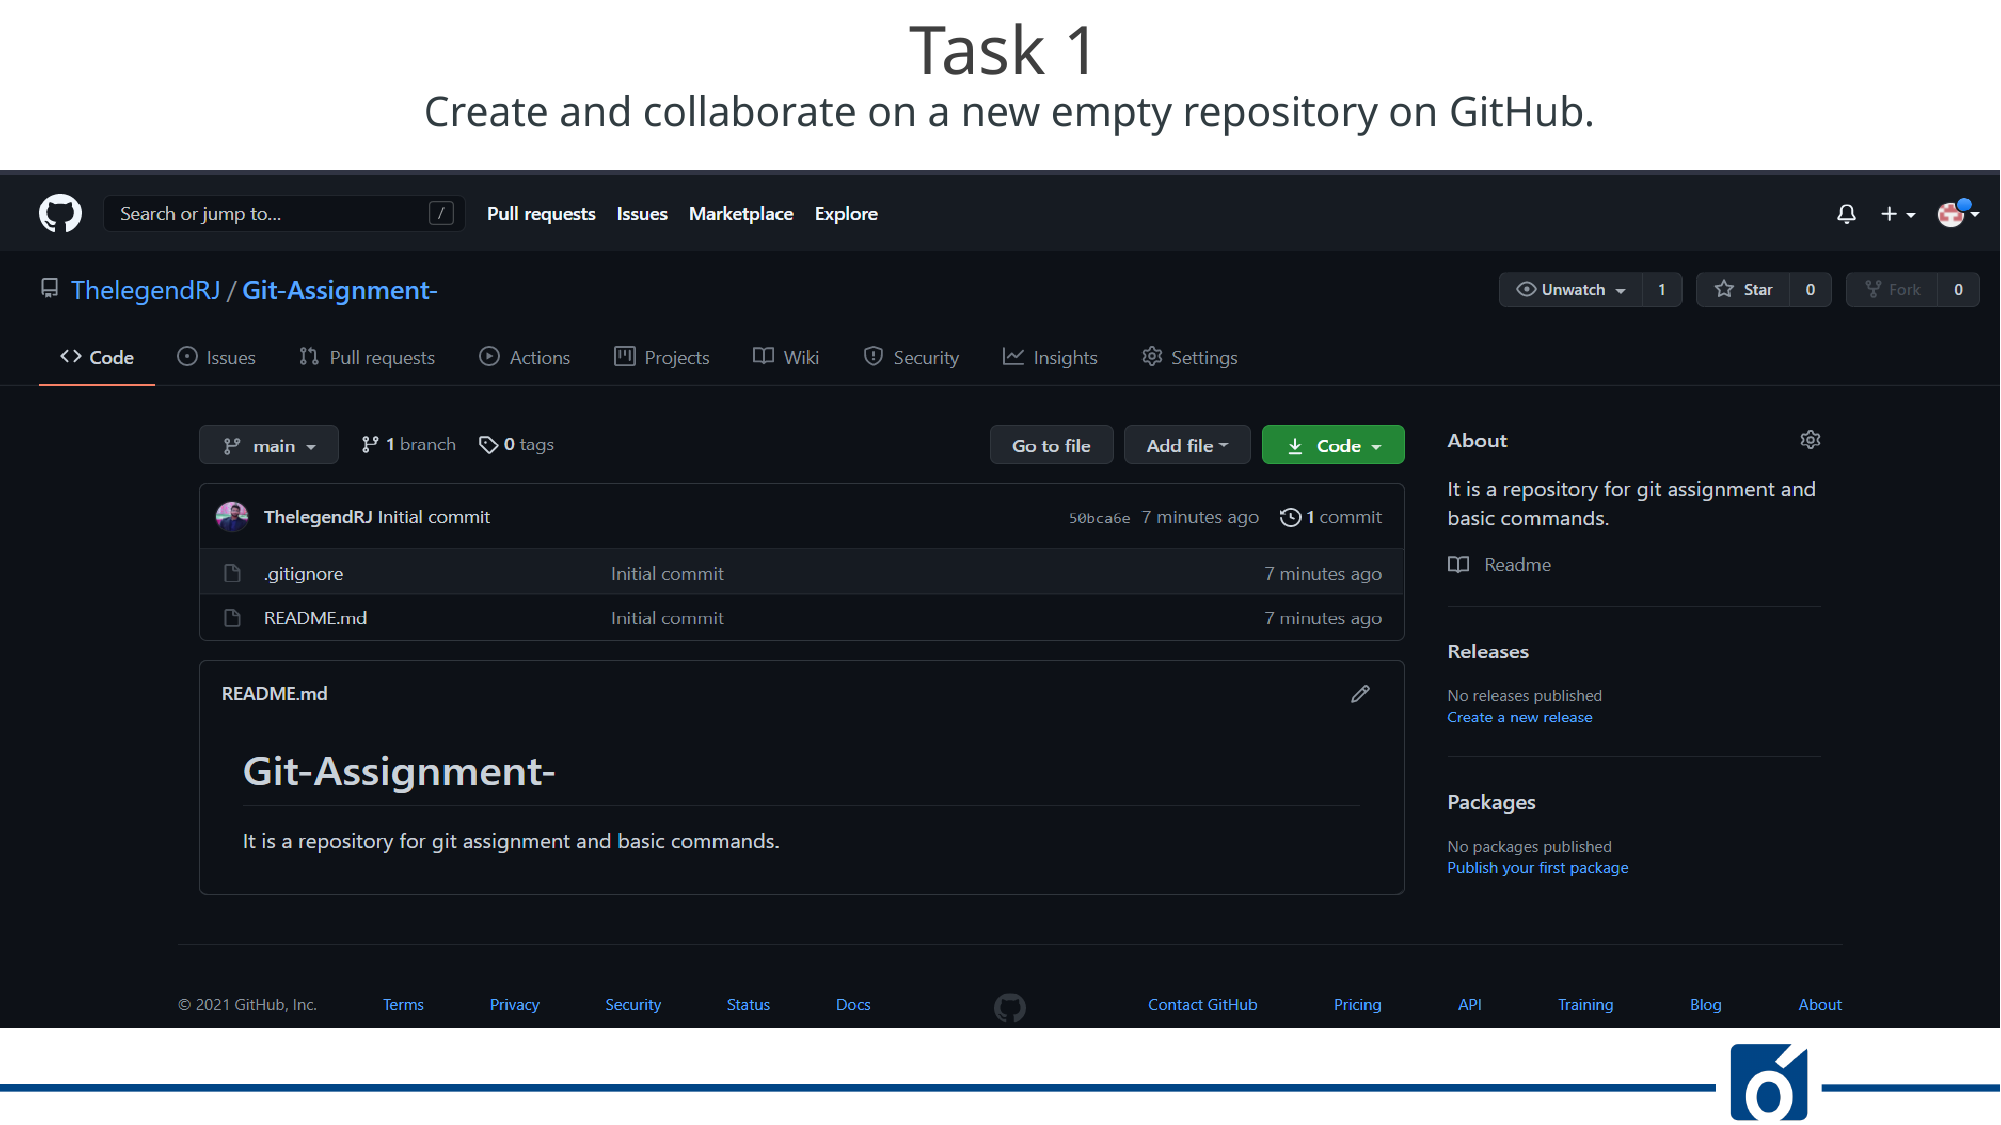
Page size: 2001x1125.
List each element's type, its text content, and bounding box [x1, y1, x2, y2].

text_box Create and collaborate on a new empty repository on GitHub. [409, 78, 1834, 146]
text_box Task 1 [613, 9, 1399, 78]
picture [1730, 1043, 1808, 1121]
picture [0, 170, 2000, 1028]
